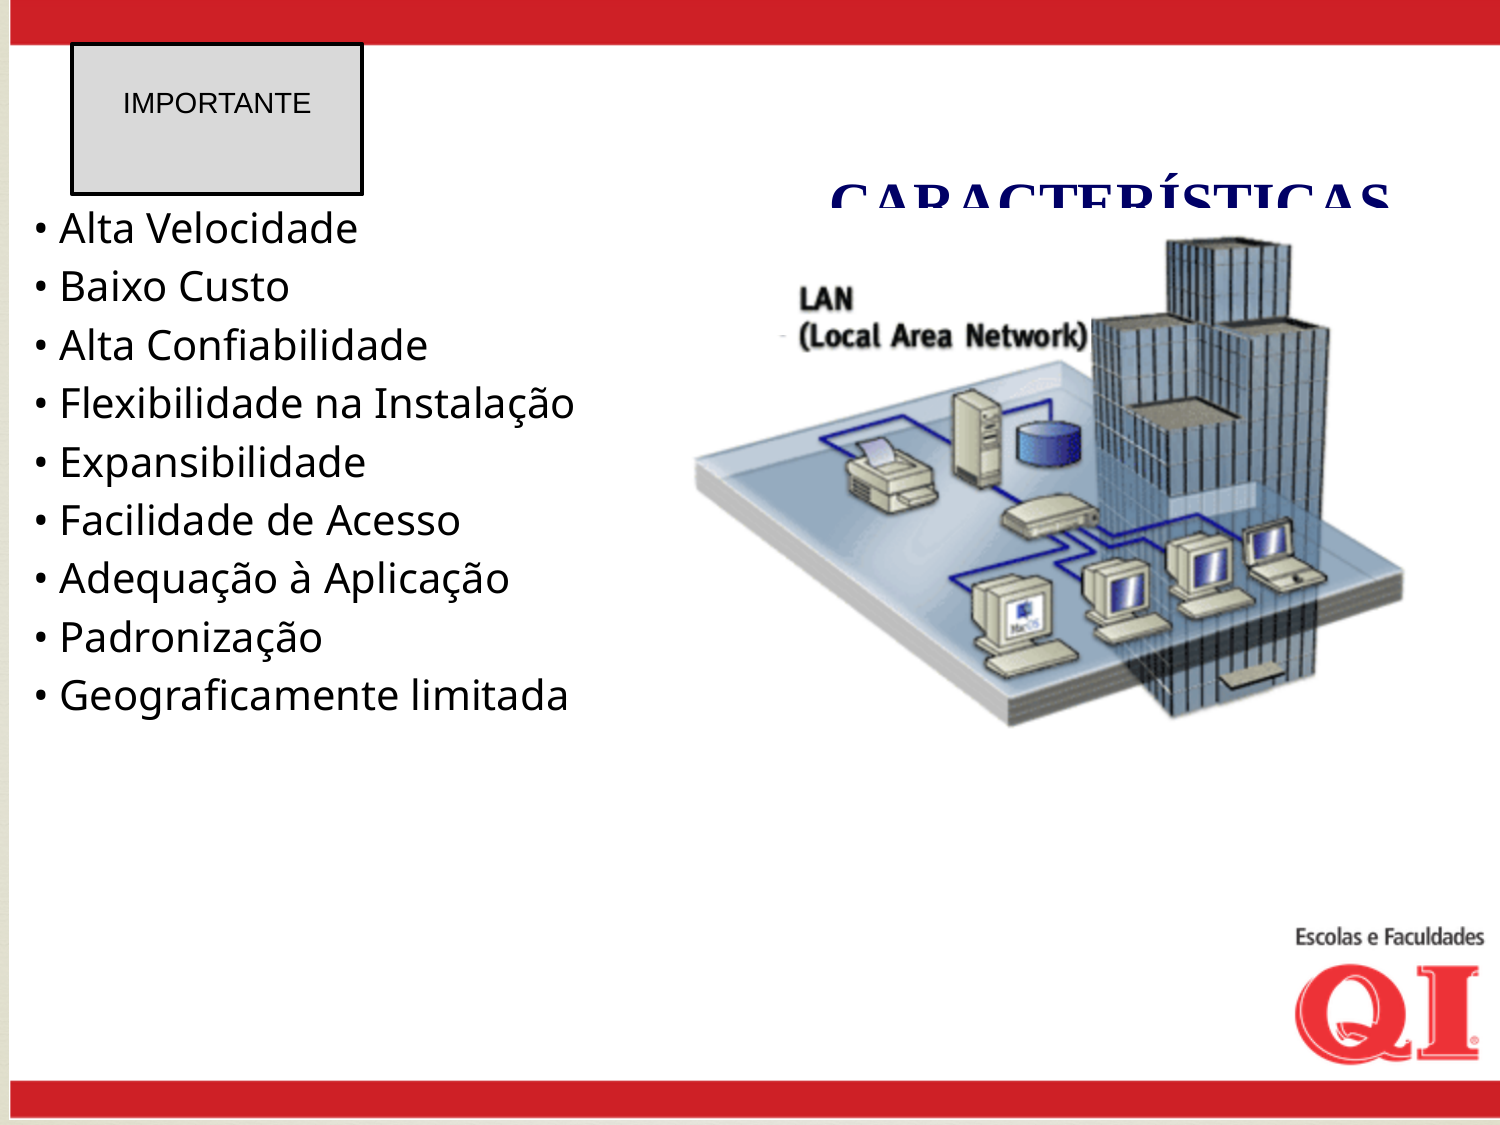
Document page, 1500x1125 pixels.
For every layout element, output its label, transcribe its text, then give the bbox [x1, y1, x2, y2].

picture [9, 0, 1500, 1120]
title CARACTERÍSTICAS [0, 0, 5, 389]
